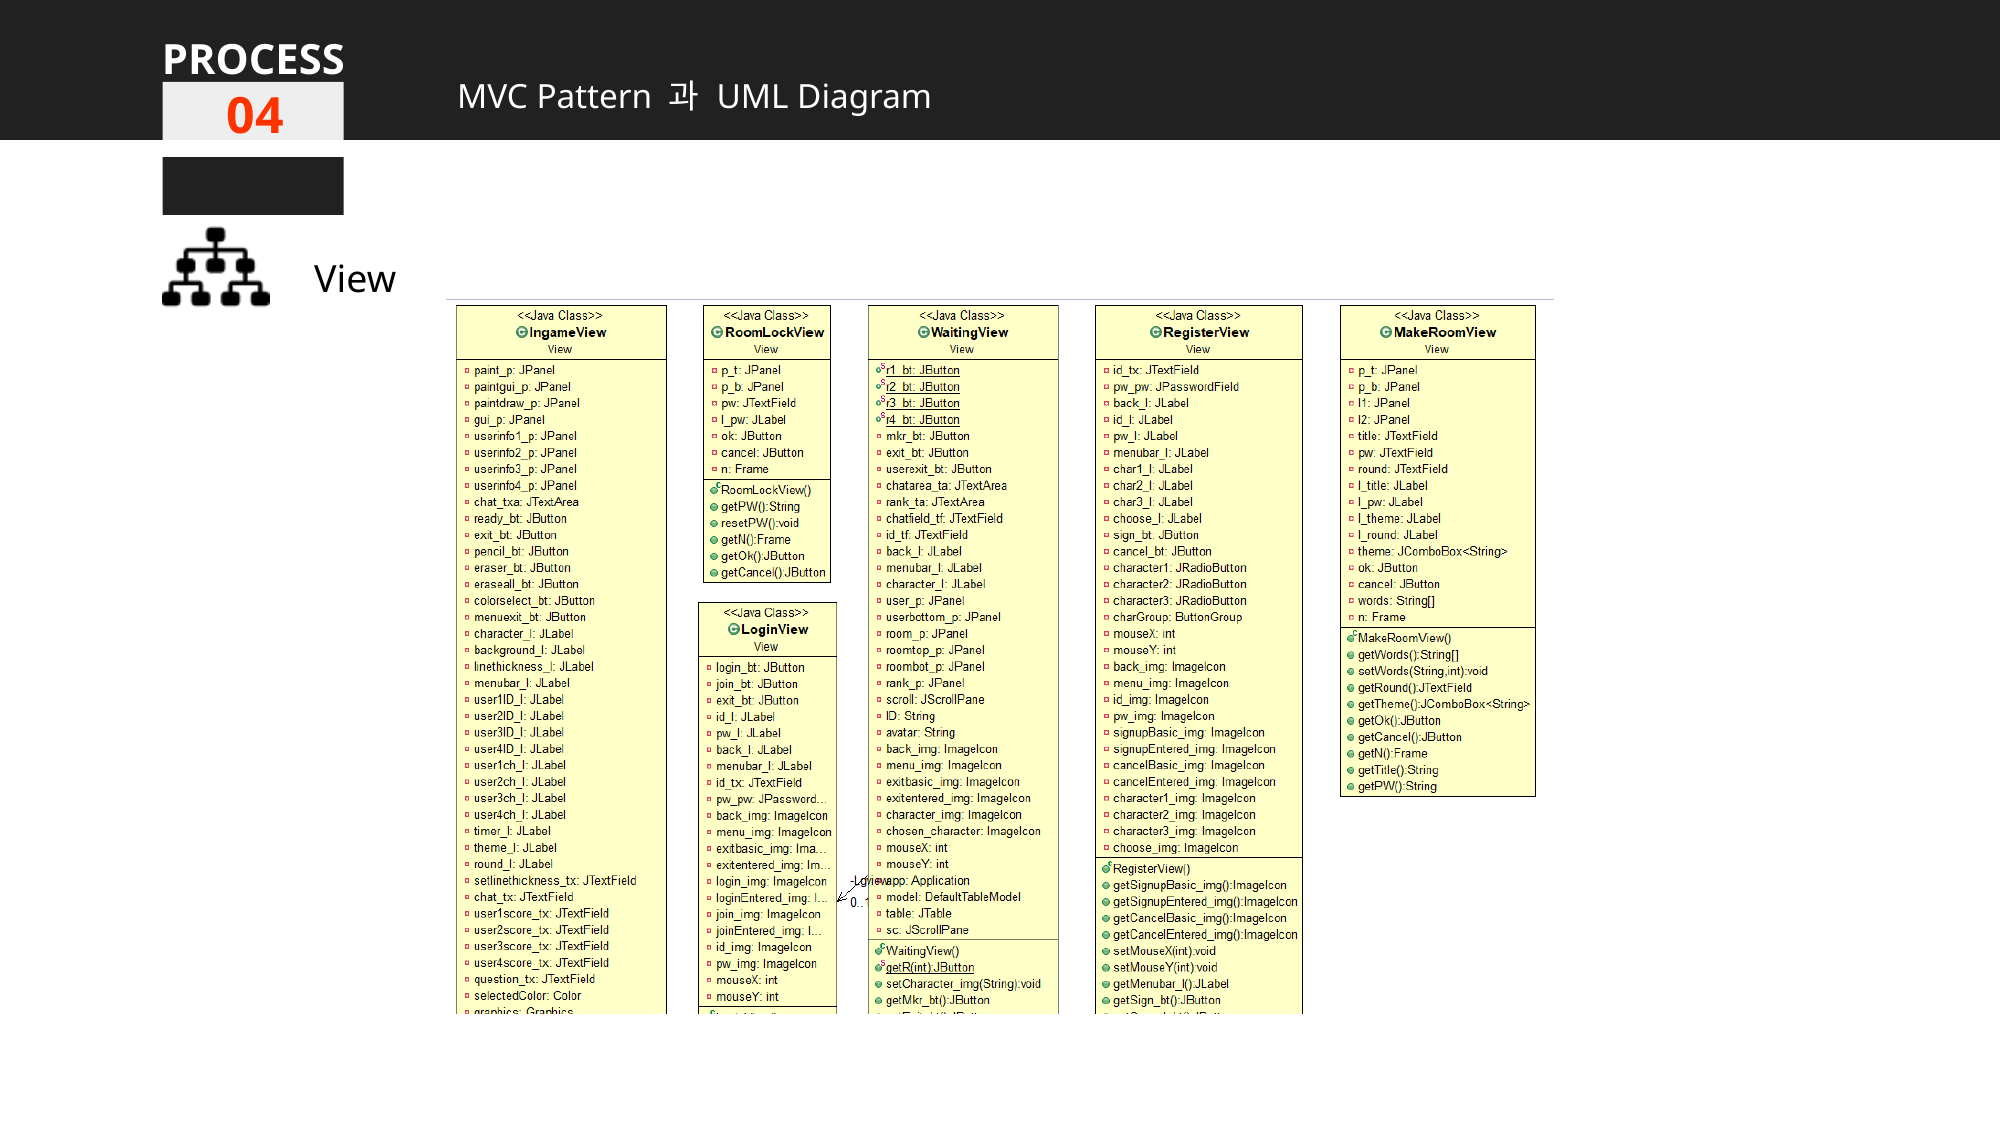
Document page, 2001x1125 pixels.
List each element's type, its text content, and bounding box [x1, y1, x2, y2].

text_box PROCESS [147, 0, 360, 91]
text_box 04 [211, 75, 299, 151]
text_box [345, 0, 2000, 141]
text_box MVC Pattern 과 UML Diagram [442, 47, 1234, 123]
text_box [299, 81, 345, 141]
text_box View [299, 247, 412, 308]
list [446, 299, 1554, 1014]
picture [162, 213, 270, 321]
text_box [161, 156, 345, 216]
text_box [161, 81, 211, 141]
text_box [0, 0, 161, 141]
